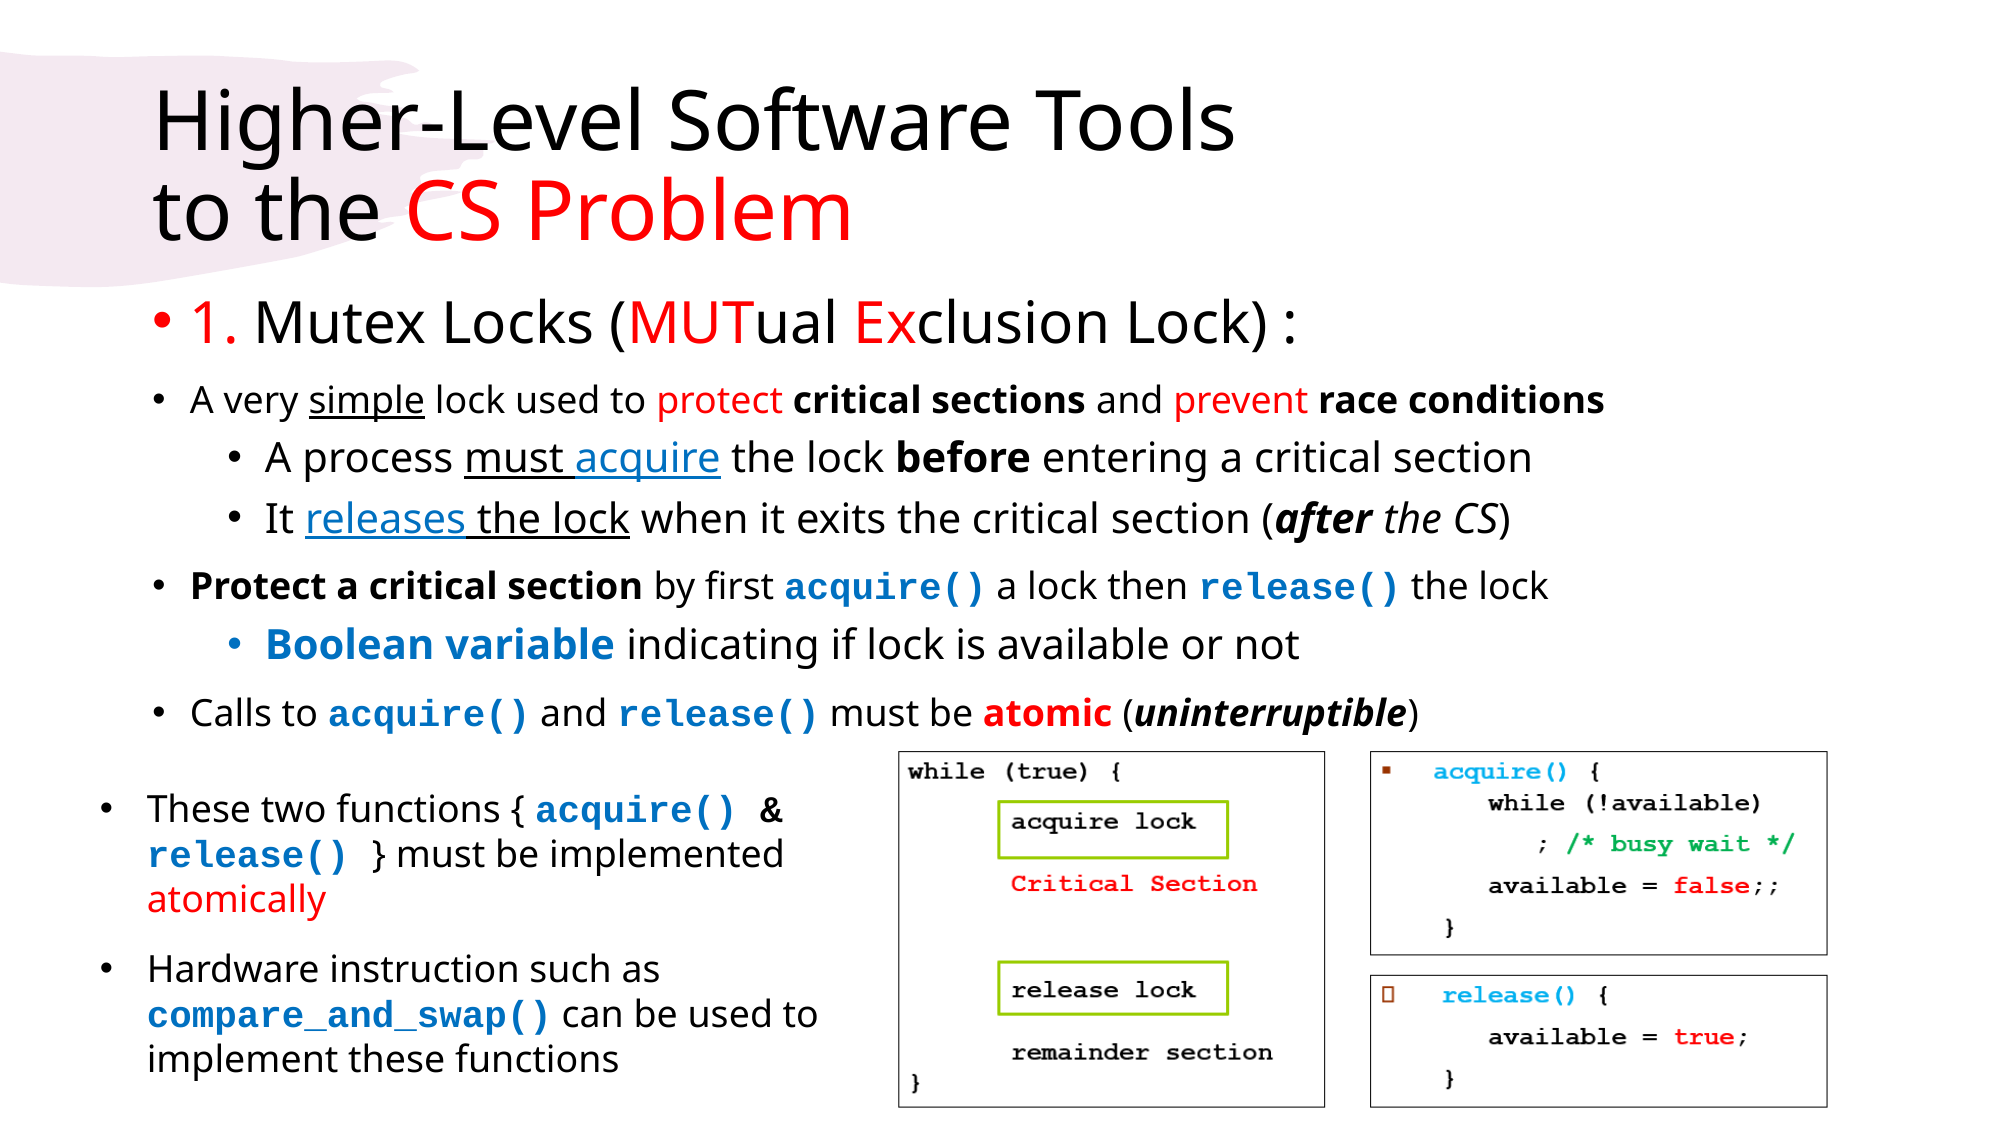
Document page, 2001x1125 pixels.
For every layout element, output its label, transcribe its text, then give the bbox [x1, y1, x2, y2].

text_box These two functions { acquire() & release() } must be implemented atomically Hardware instruction such as compare_and_swap() can be used to implement these functions [85, 777, 884, 1088]
picture [884, 746, 1848, 1125]
title Higher-Level Software Tools to the CS Problem [137, 59, 1863, 277]
list 1. Mutex Locks (MUTual Exclusion Lock) : A very simple lock used to protect critical sections and prevent race conditions A process must acquire the lock before entering a critical section It releases the lock when it exits the critical section (after the CS) Protect a critical section by first acquire() a lock then release() the lock Boolean variable indicating if lock is available or not Calls to acquire() and release() must be atomic (uninterruptible) [137, 277, 1863, 1013]
